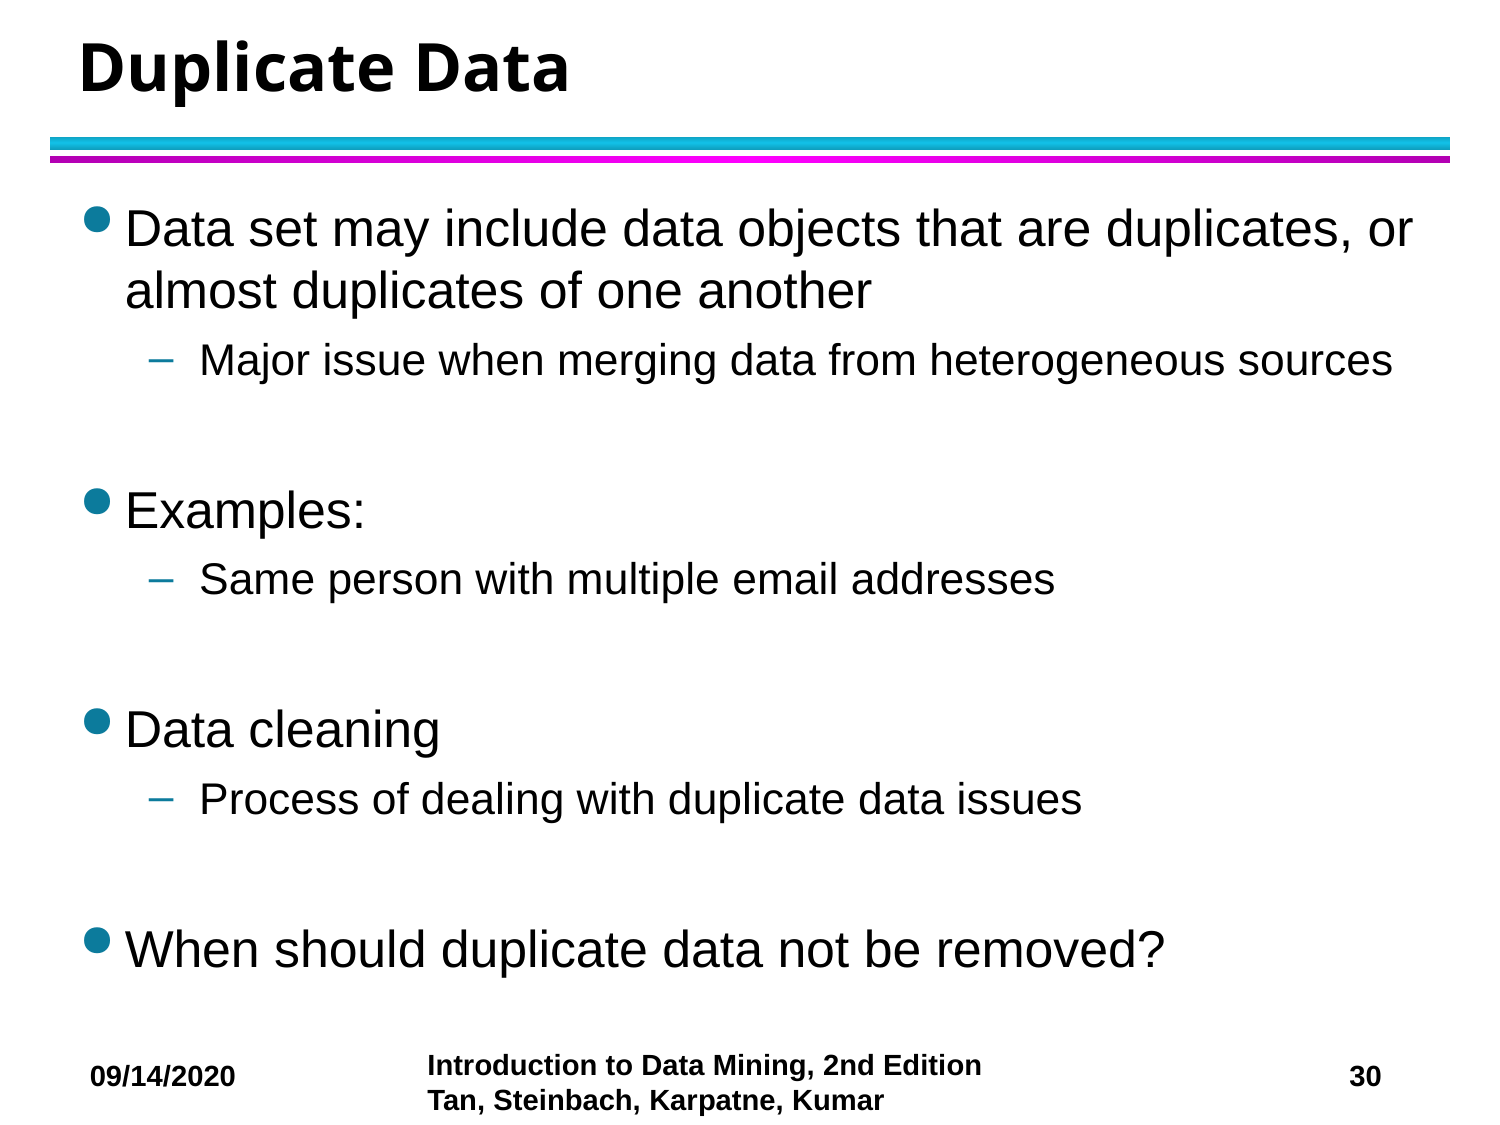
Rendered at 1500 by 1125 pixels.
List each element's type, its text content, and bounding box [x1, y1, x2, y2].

list Data set may include data objects that are duplicates, or almost duplicates of one another Major issue when merging data from heterogeneous sources Examples: Same person with multiple email addresses Data cleaning Process of dealing with duplicate data issues When should duplicate data not be removed? [67, 187, 1432, 1038]
title Duplicate Data [62, 24, 1421, 113]
